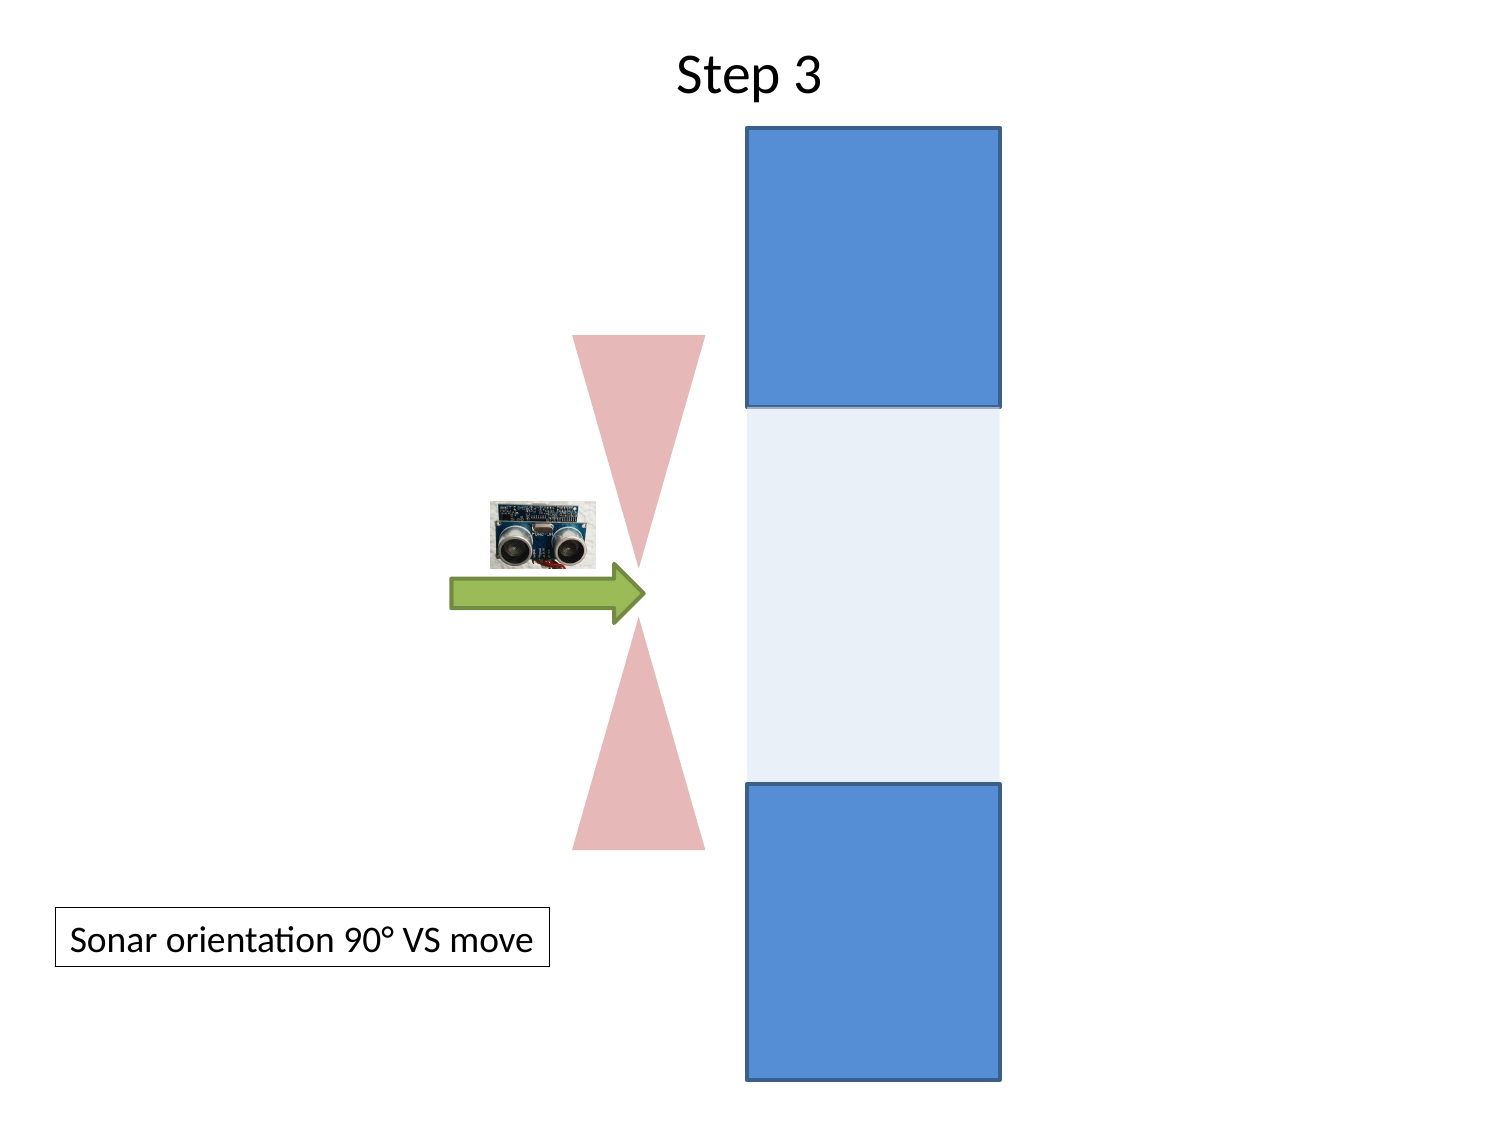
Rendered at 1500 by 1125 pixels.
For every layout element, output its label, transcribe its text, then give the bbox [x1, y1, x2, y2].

title Step 3 [170, 27, 1330, 114]
text_box Sonar orientation 90° VS move [55, 907, 550, 967]
text_box [570, 333, 708, 571]
text_box [449, 561, 646, 625]
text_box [746, 127, 1000, 1080]
text_box [569, 614, 708, 853]
picture [489, 501, 596, 569]
